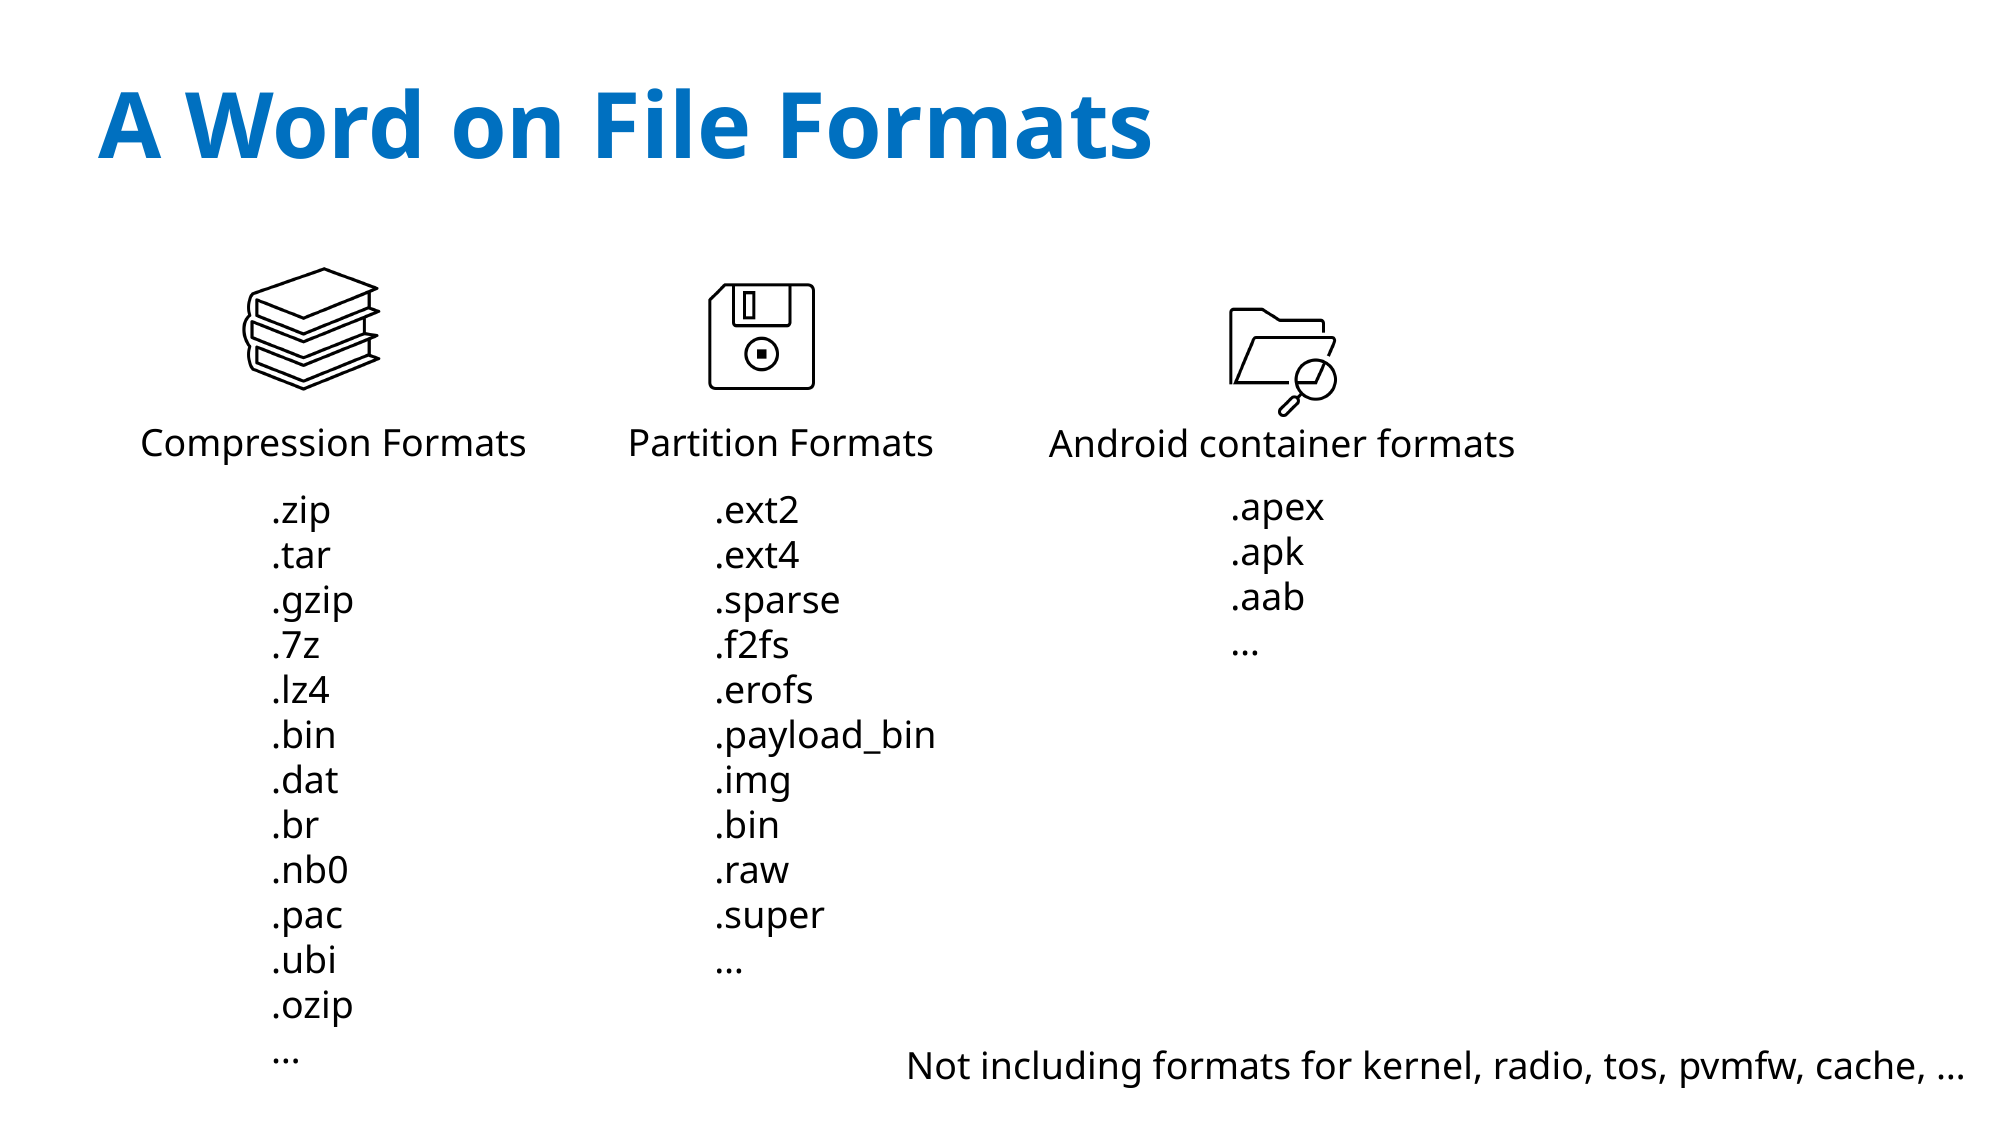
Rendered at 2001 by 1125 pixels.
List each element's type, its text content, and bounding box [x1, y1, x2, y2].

text_box Compression Formats [125, 411, 542, 472]
title A Word on File Formats [83, 20, 1809, 238]
picture [686, 261, 838, 413]
picture [1206, 280, 1358, 432]
text_box .ext2 .ext4 .sparse .f2fs .erofs .payload_bin .img .bin .raw .super … [699, 478, 952, 1034]
text_box Not including formats for kernel, radio, tos, pvmfw, cache, … [891, 1034, 1982, 1095]
text_box .zip .tar .gzip .7z .lz4 .bin .dat .br .nb0 .pac .ubi .ozip … [256, 478, 370, 1079]
text_box Partition Formats [612, 411, 950, 472]
picture [236, 254, 388, 406]
text_box .apex .apk .aab … [1215, 475, 1340, 716]
text_box Android container formats [1034, 412, 1531, 473]
